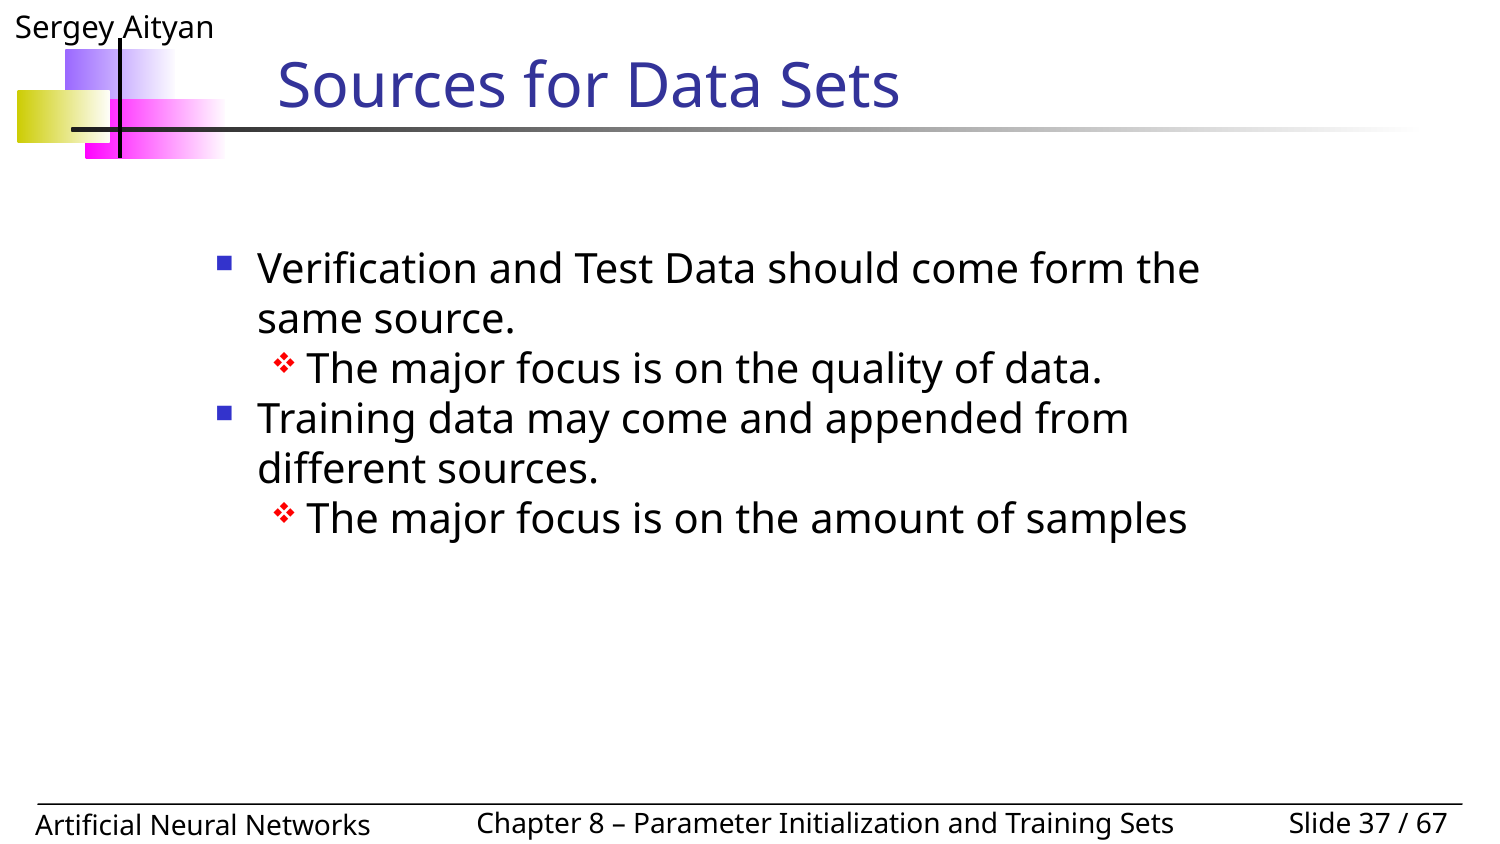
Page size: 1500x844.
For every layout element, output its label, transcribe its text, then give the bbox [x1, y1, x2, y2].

title Sources for Data Sets [262, 46, 1332, 128]
list Verification and Test Data should come form the same source. The major focus is on the quality of data. Training data may come and appended from different sources. The major focus is on the amount of samples [200, 234, 1313, 647]
